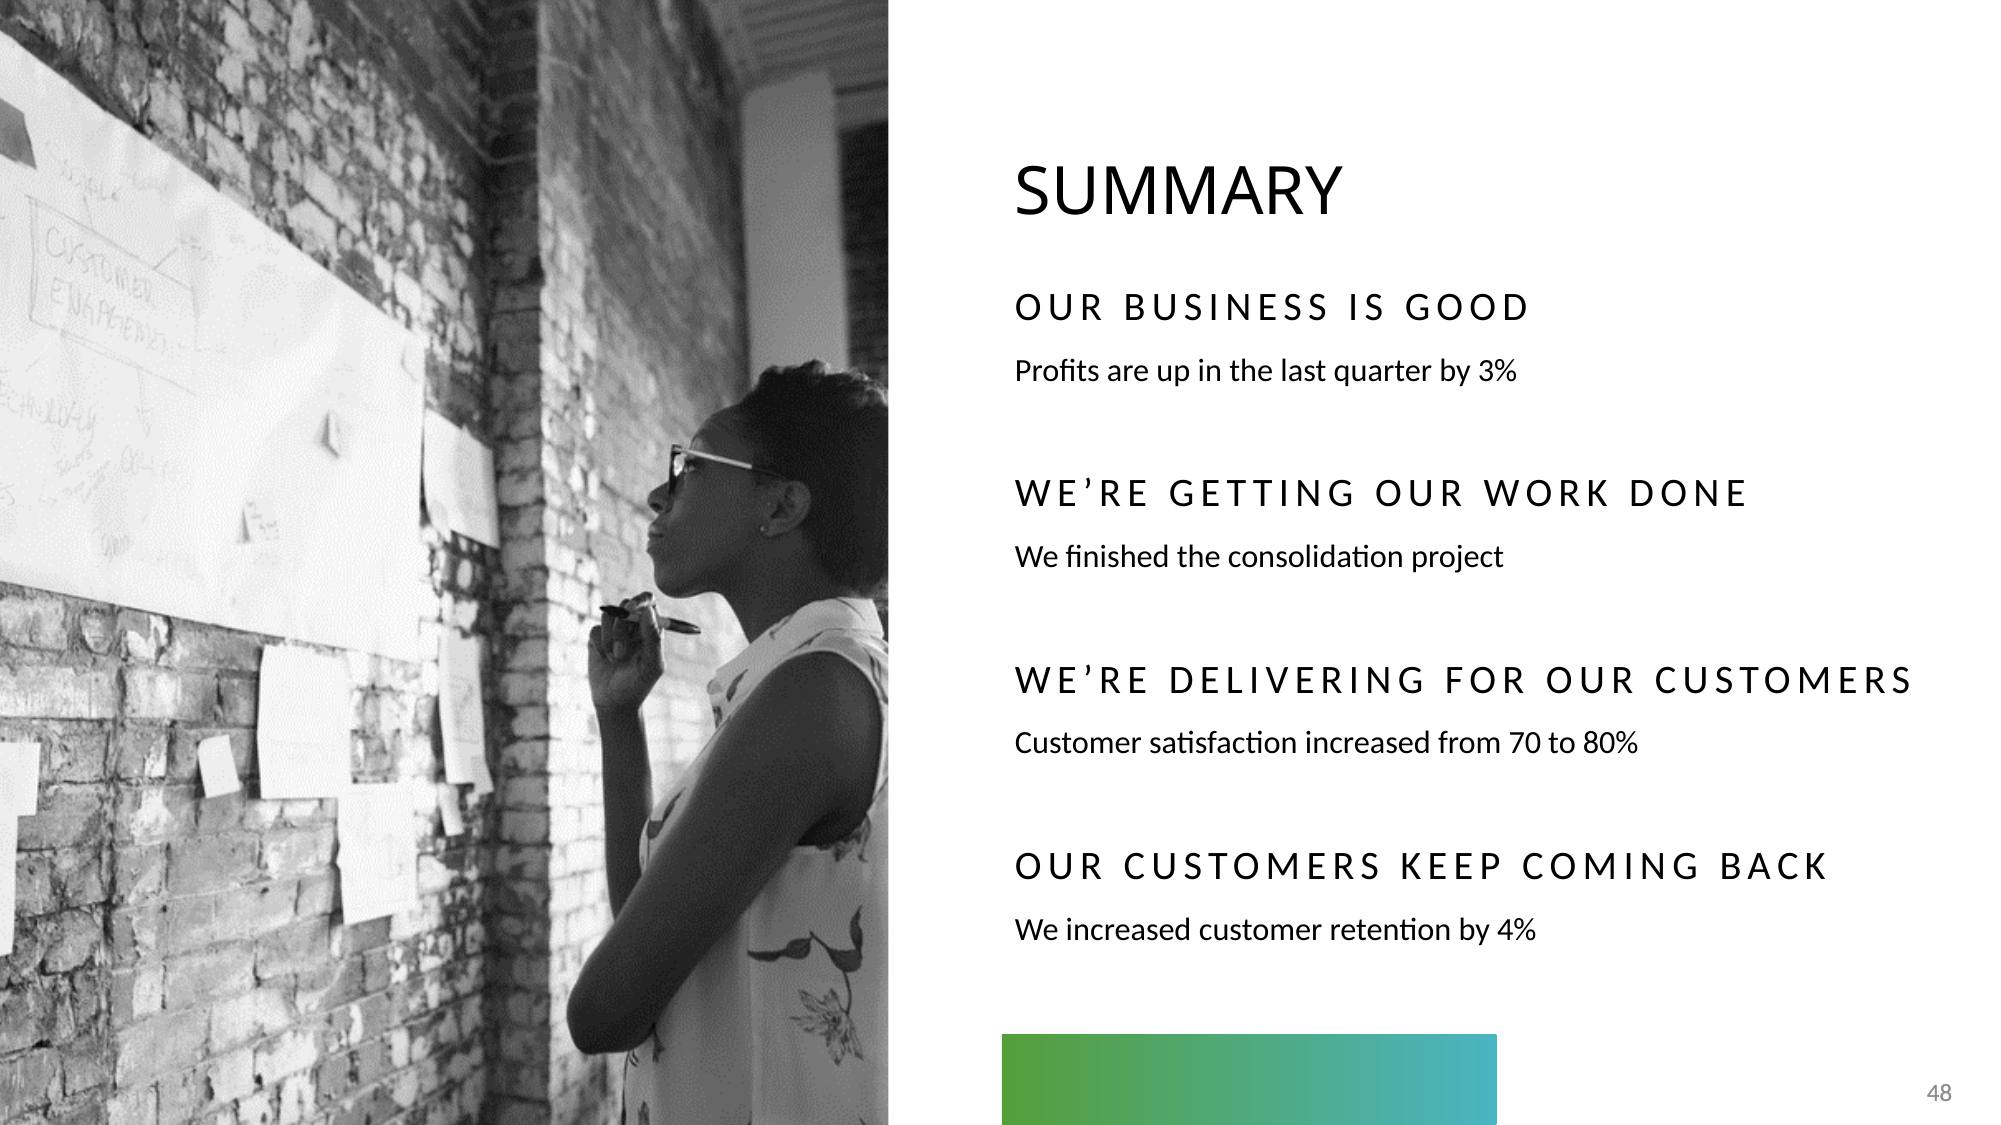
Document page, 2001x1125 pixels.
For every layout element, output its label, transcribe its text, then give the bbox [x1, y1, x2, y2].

slide_number 48 [1894, 1061, 1968, 1121]
picture [0, 0, 889, 1125]
list OUR BUSINESS IS GOOD Profits are up in the last quarter by 3% WE’RE GETTING OUR WORK DONE We finished the consolidation project WE’RE DELIVERING FOR OUR CUSTOMERS Customer satisfaction increased from 70 to 80% OUR CUSTOMERS KEEP COMING BACK We increased customer retention by 4% [999, 272, 1930, 963]
title SUMMARY [999, 100, 1968, 246]
